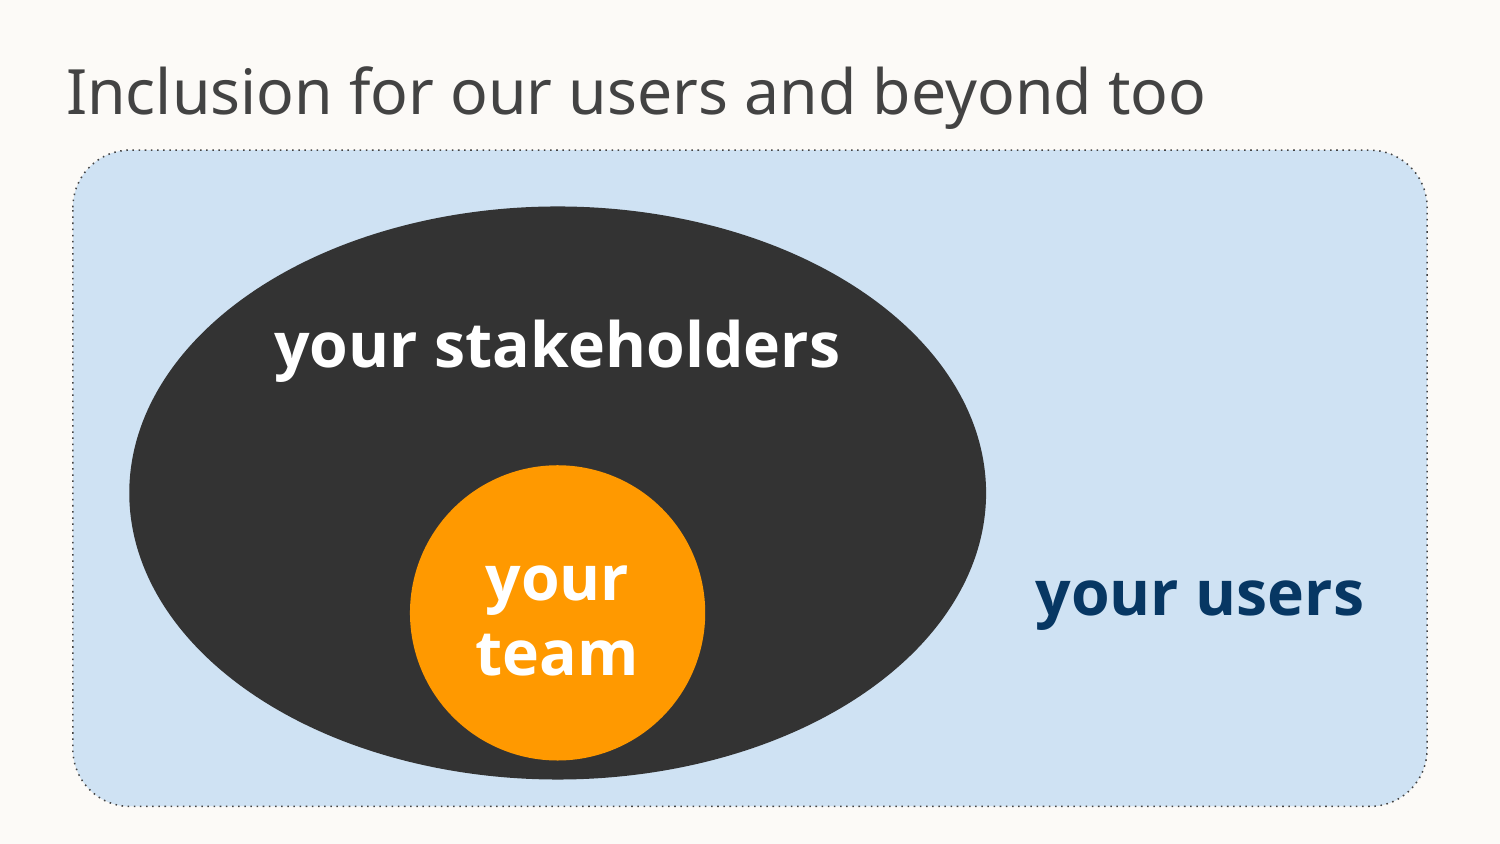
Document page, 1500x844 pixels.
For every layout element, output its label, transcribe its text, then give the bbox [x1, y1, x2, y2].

text_box your team [409, 465, 706, 761]
title Inclusion for our users and beyond too [51, 37, 1449, 132]
text_box your users [72, 150, 1428, 807]
text_box your stakeholders [129, 206, 987, 780]
